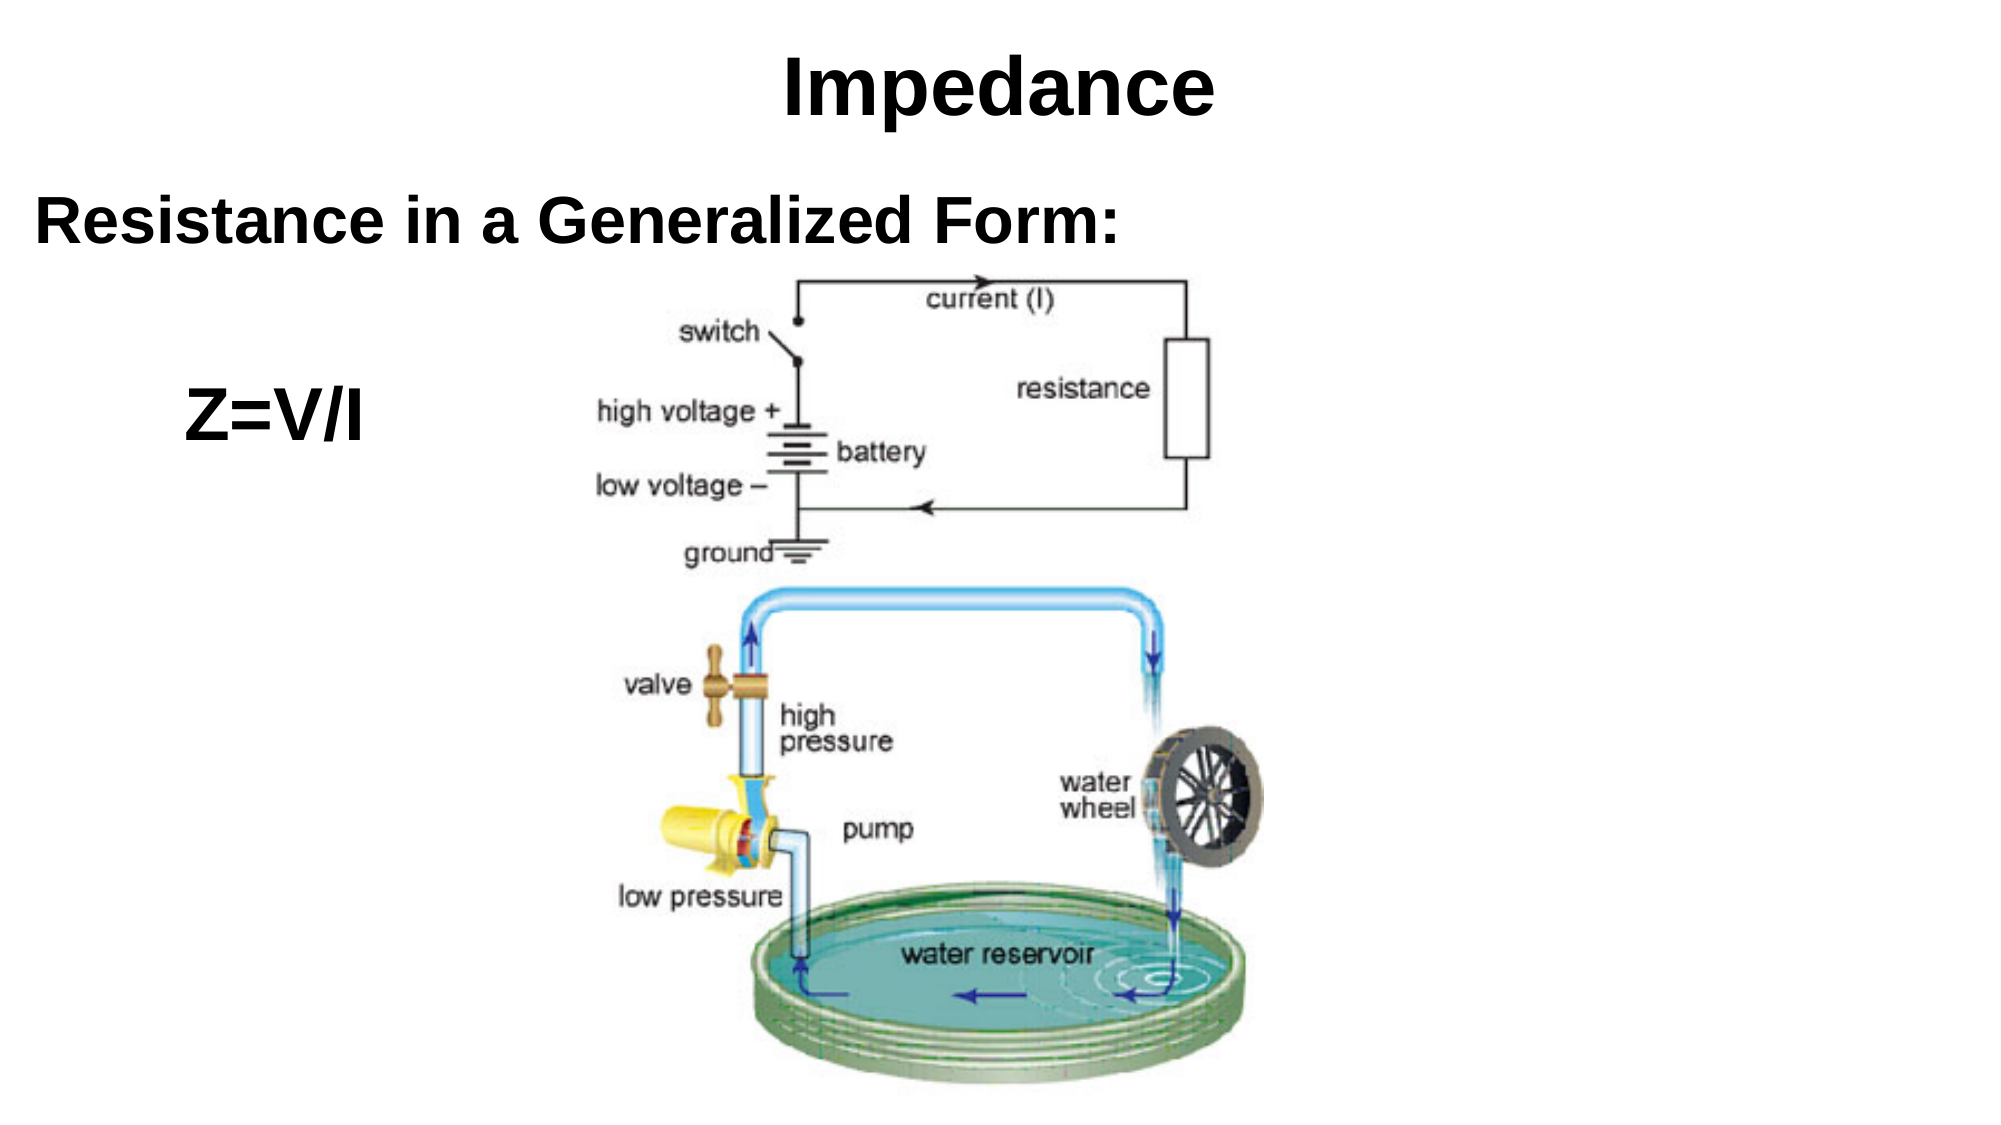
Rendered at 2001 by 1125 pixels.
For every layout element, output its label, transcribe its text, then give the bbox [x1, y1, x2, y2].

text_box Resistance in a Generalized Form: Z=V/I [19, 169, 1436, 510]
picture [594, 274, 1265, 1101]
text_box Impedance [275, 24, 1725, 163]
